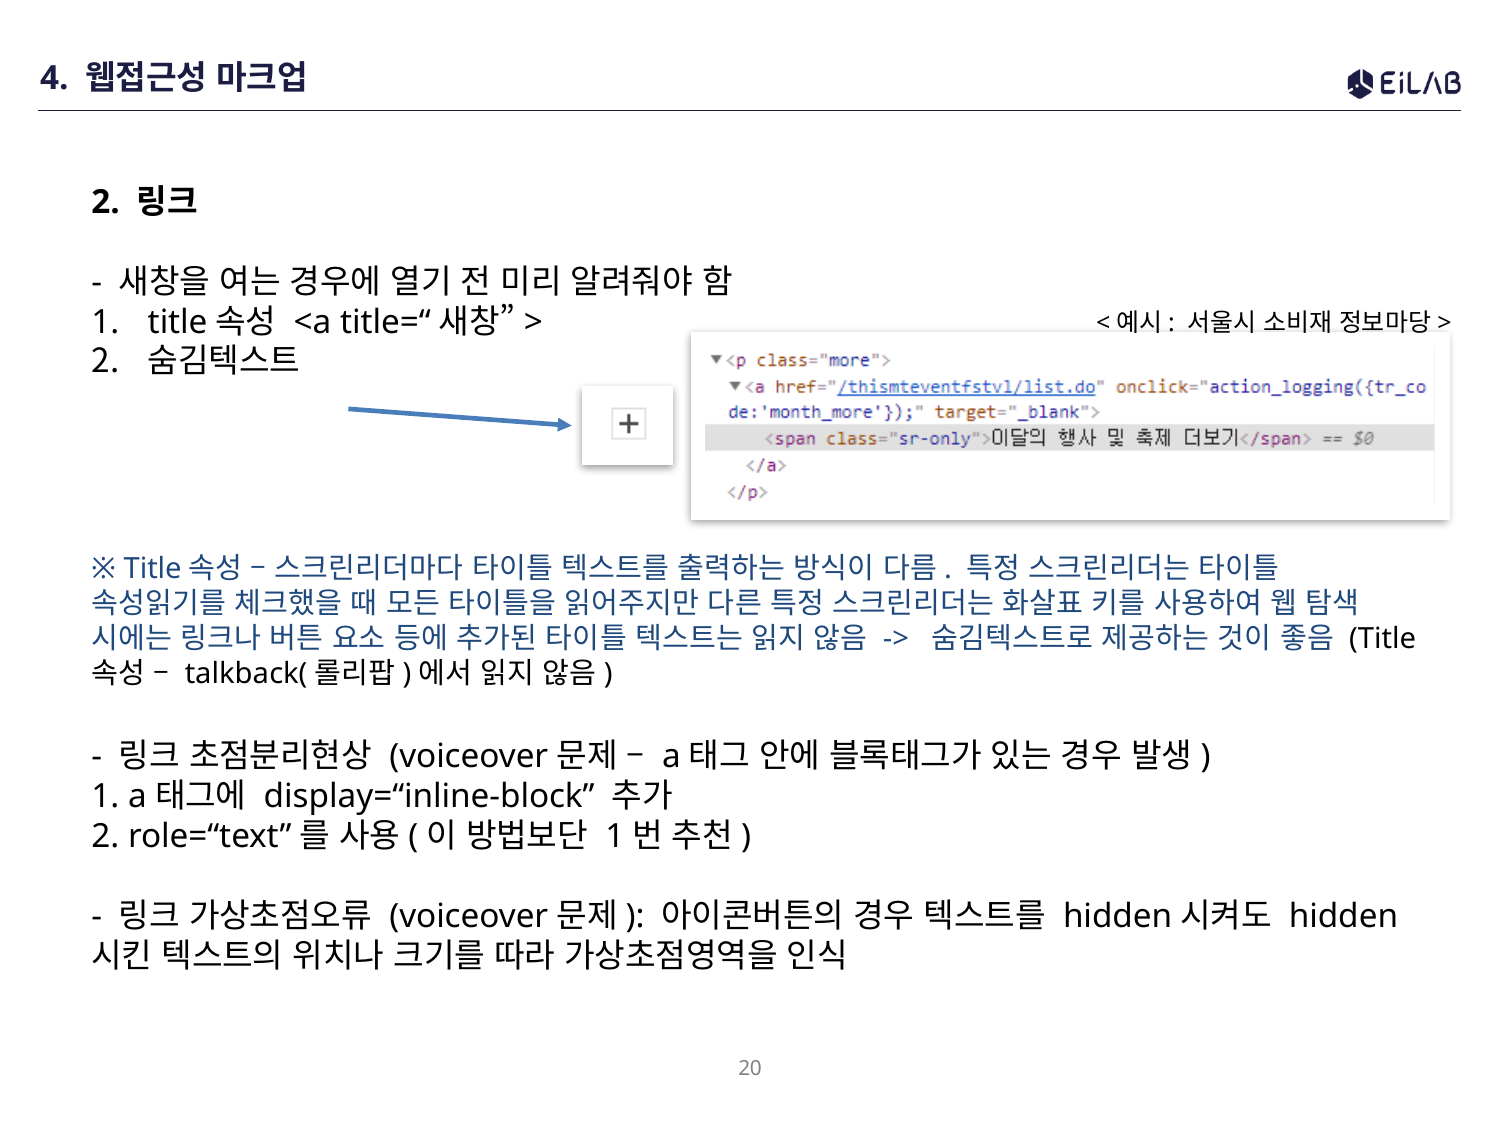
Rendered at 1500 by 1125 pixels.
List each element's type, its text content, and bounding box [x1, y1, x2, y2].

text_box <예시: 서울시 소비재 정보마당> [1081, 299, 1467, 345]
picture [1347, 68, 1461, 99]
picture [596, 400, 660, 451]
picture [705, 345, 1436, 506]
text_box 2. 링크 - 새창을 여는 경우에 열기 전 미리 알려줘야 함 title속성 <a title=“새창”> 숨김텍스트 ※ Title속성 – 스크린리더마다 타이틀 텍스트를 출력하는 방식이 다름. 특정 스크린리더는 타이틀 속성읽기를 체크했을 때 모든 타이틀을 읽어주지만 다른 특정 스크린리더는 화살표 키를 사용하여 웹 탐색 시에는 링크나 버튼 요소 등에 추가된 타이틀 텍스트는 읽지 않음 -> 숨김텍스트로 제공하는 것이 좋음 (Title 속성 – talkback(롤리팝)에서 읽지 않음) - 링크 초점분리현상 (voiceover문제 – a태그 안에 블록태그가 있는 경우 발생) 1. a태그에 display=“inline-block” 추가 2. role=“text”를 사용(이 방법보단 1번 추천) - 링크 가상초점오류 (voiceover문제): 아이콘버튼의 경우 텍스트를 hidden시켜도 hidden시킨 텍스트의 위치나 크기를 따라 가상초점영역을 인식 [76, 172, 1436, 1072]
title 4. 웹접근성 마크업 [40, 43, 1334, 110]
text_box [348, 408, 572, 426]
